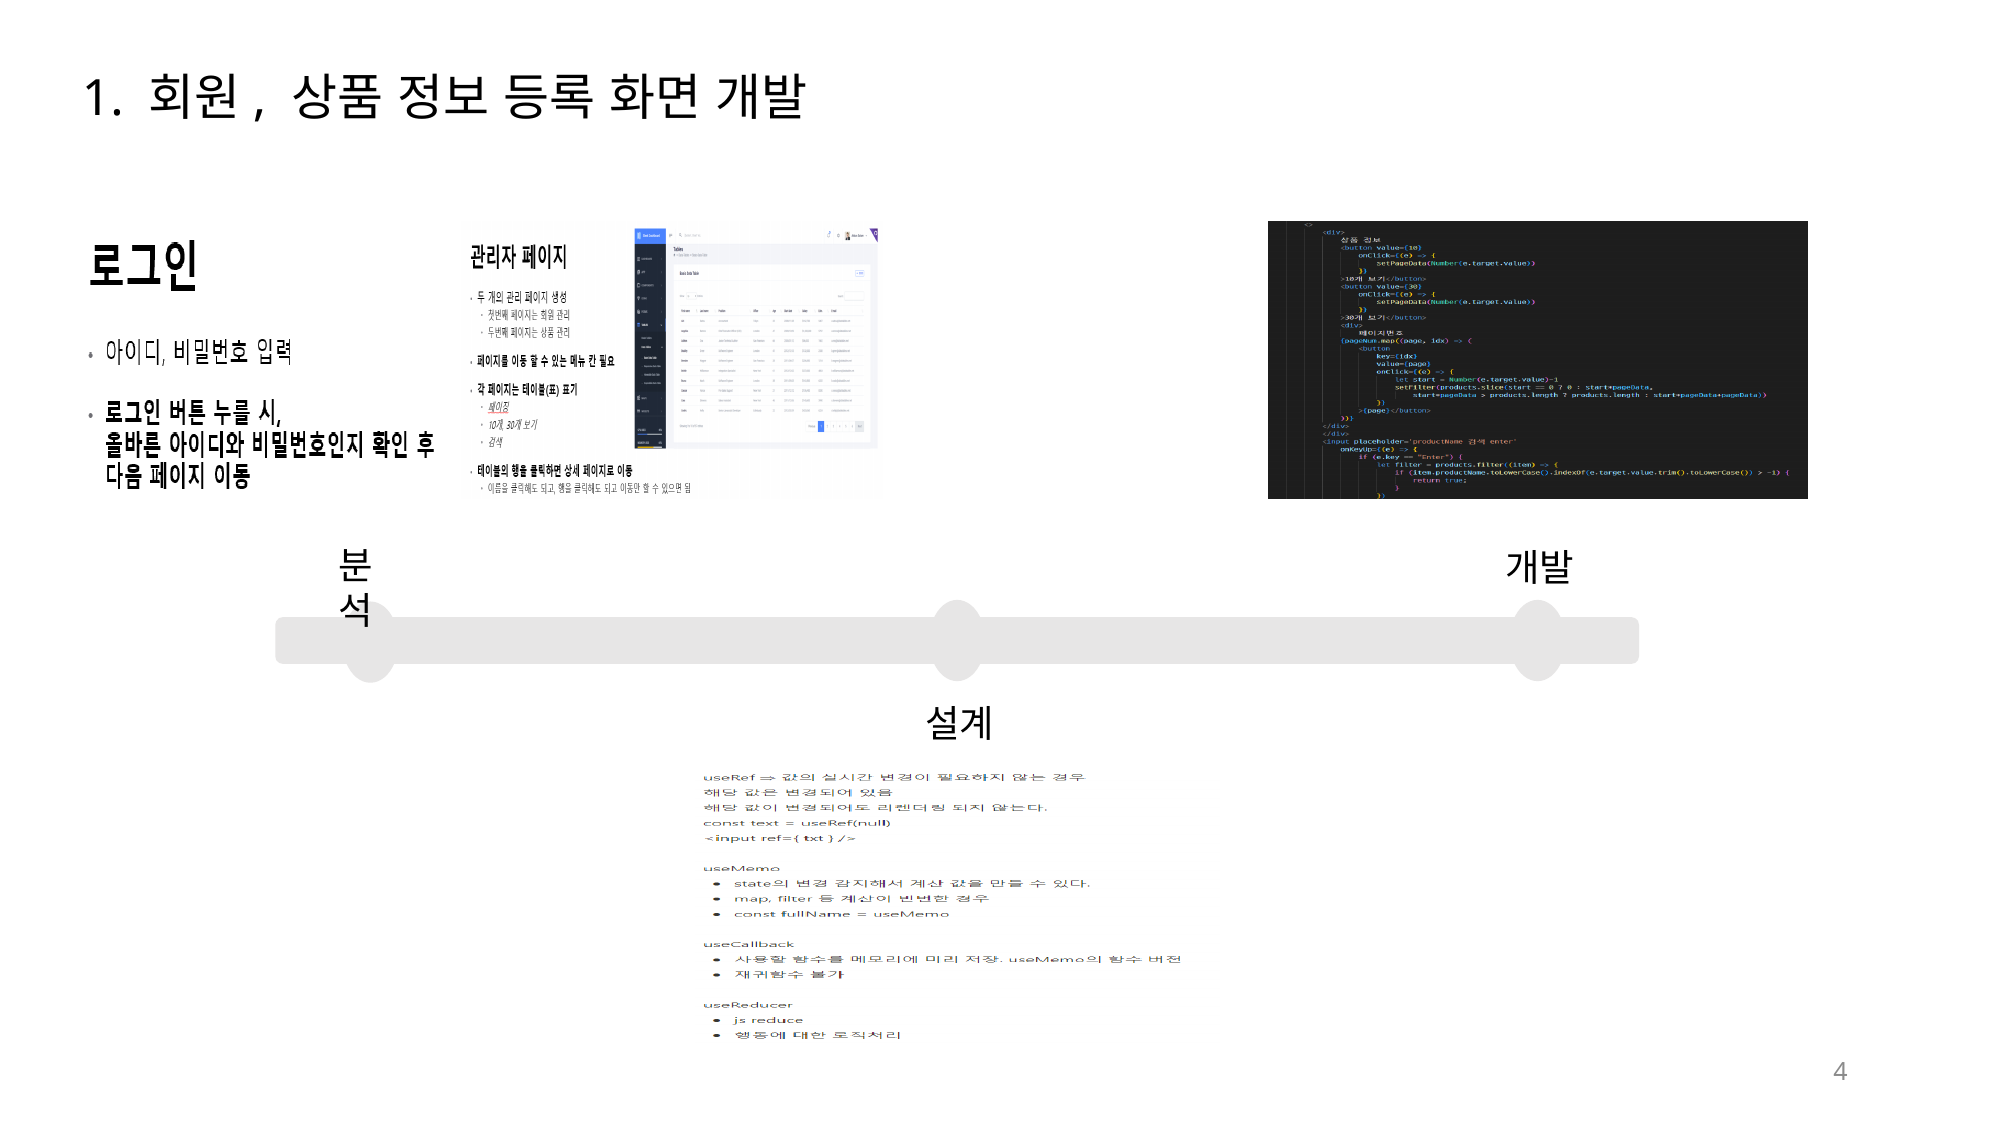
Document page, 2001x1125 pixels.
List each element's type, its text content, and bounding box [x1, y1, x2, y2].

picture [695, 771, 1220, 1043]
picture [66, 221, 444, 500]
picture [1267, 221, 1808, 499]
slide_number 4 [1412, 1042, 1863, 1103]
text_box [275, 534, 1640, 754]
picture [461, 221, 884, 499]
subtitle 1. 회원, 상품 정보 등록 화면 개발 [66, 65, 1652, 153]
